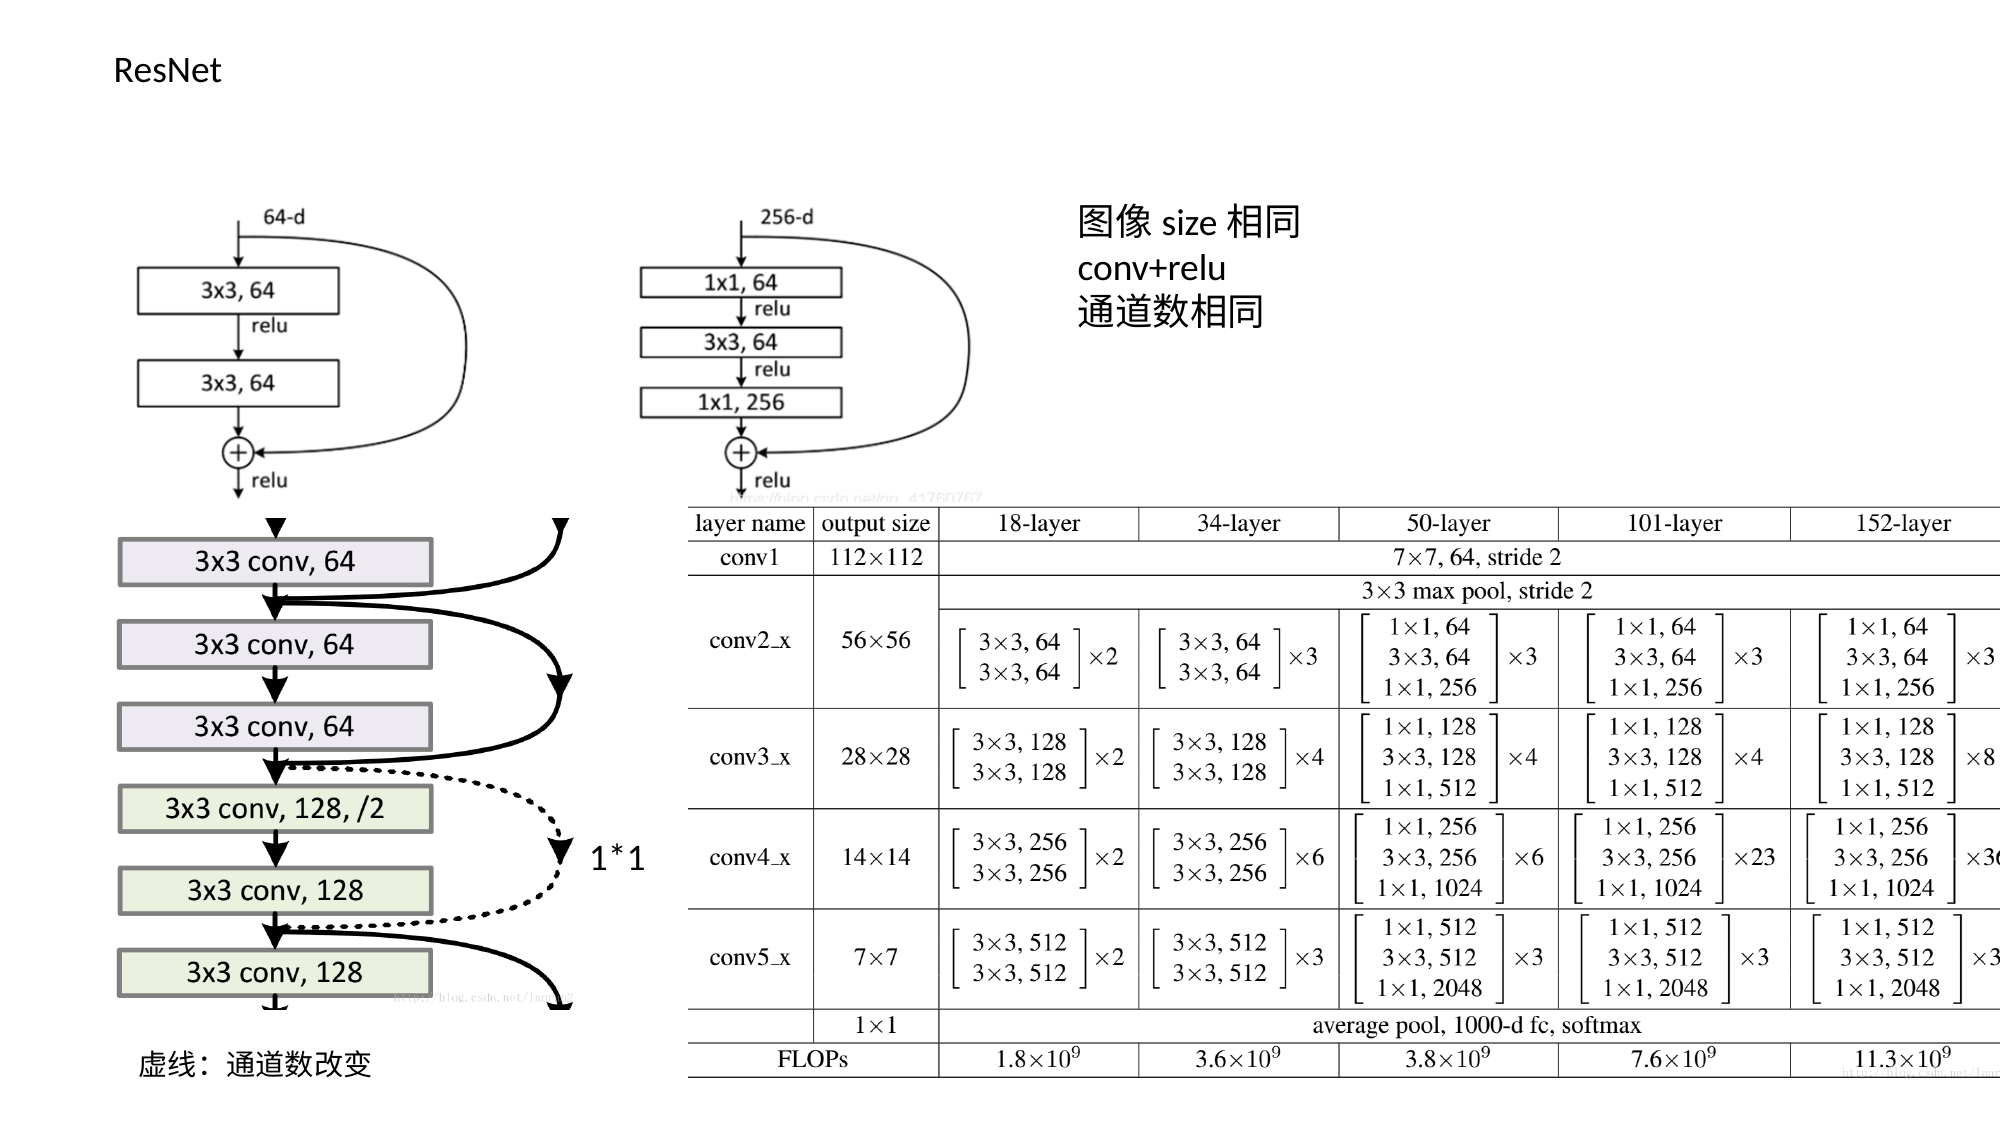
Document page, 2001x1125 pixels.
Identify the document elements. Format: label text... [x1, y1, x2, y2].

text_box 图像size相同 conv+relu 通道数相同 [1062, 190, 1440, 341]
text_box 1*1 [580, 825, 671, 885]
text_box 虚线：通道数改变 [124, 1038, 436, 1089]
text_box ResNet [98, 37, 619, 98]
picture [108, 190, 2000, 1085]
